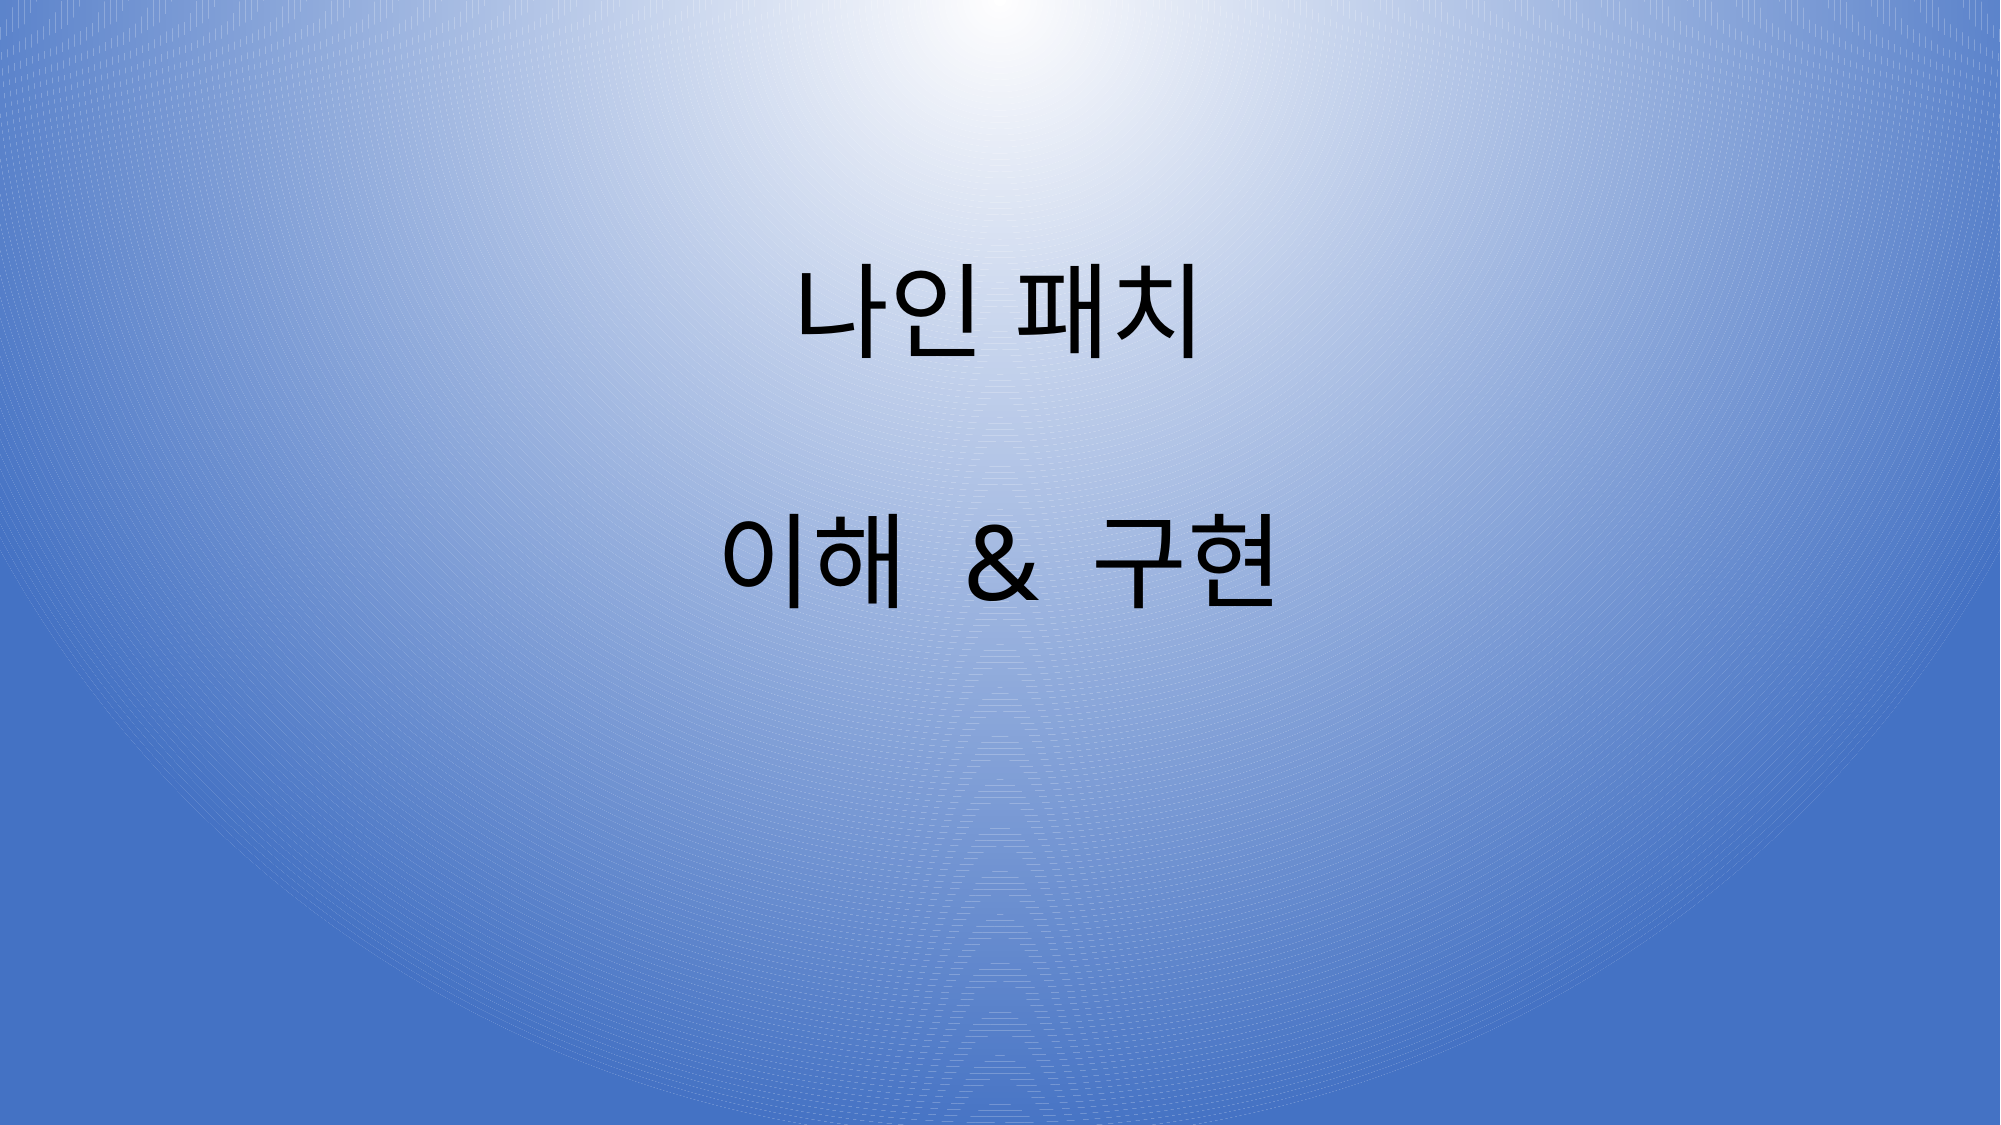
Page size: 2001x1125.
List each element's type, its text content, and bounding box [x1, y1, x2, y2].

text_box 나인 패치 이해 & 구현 [443, 239, 1557, 629]
